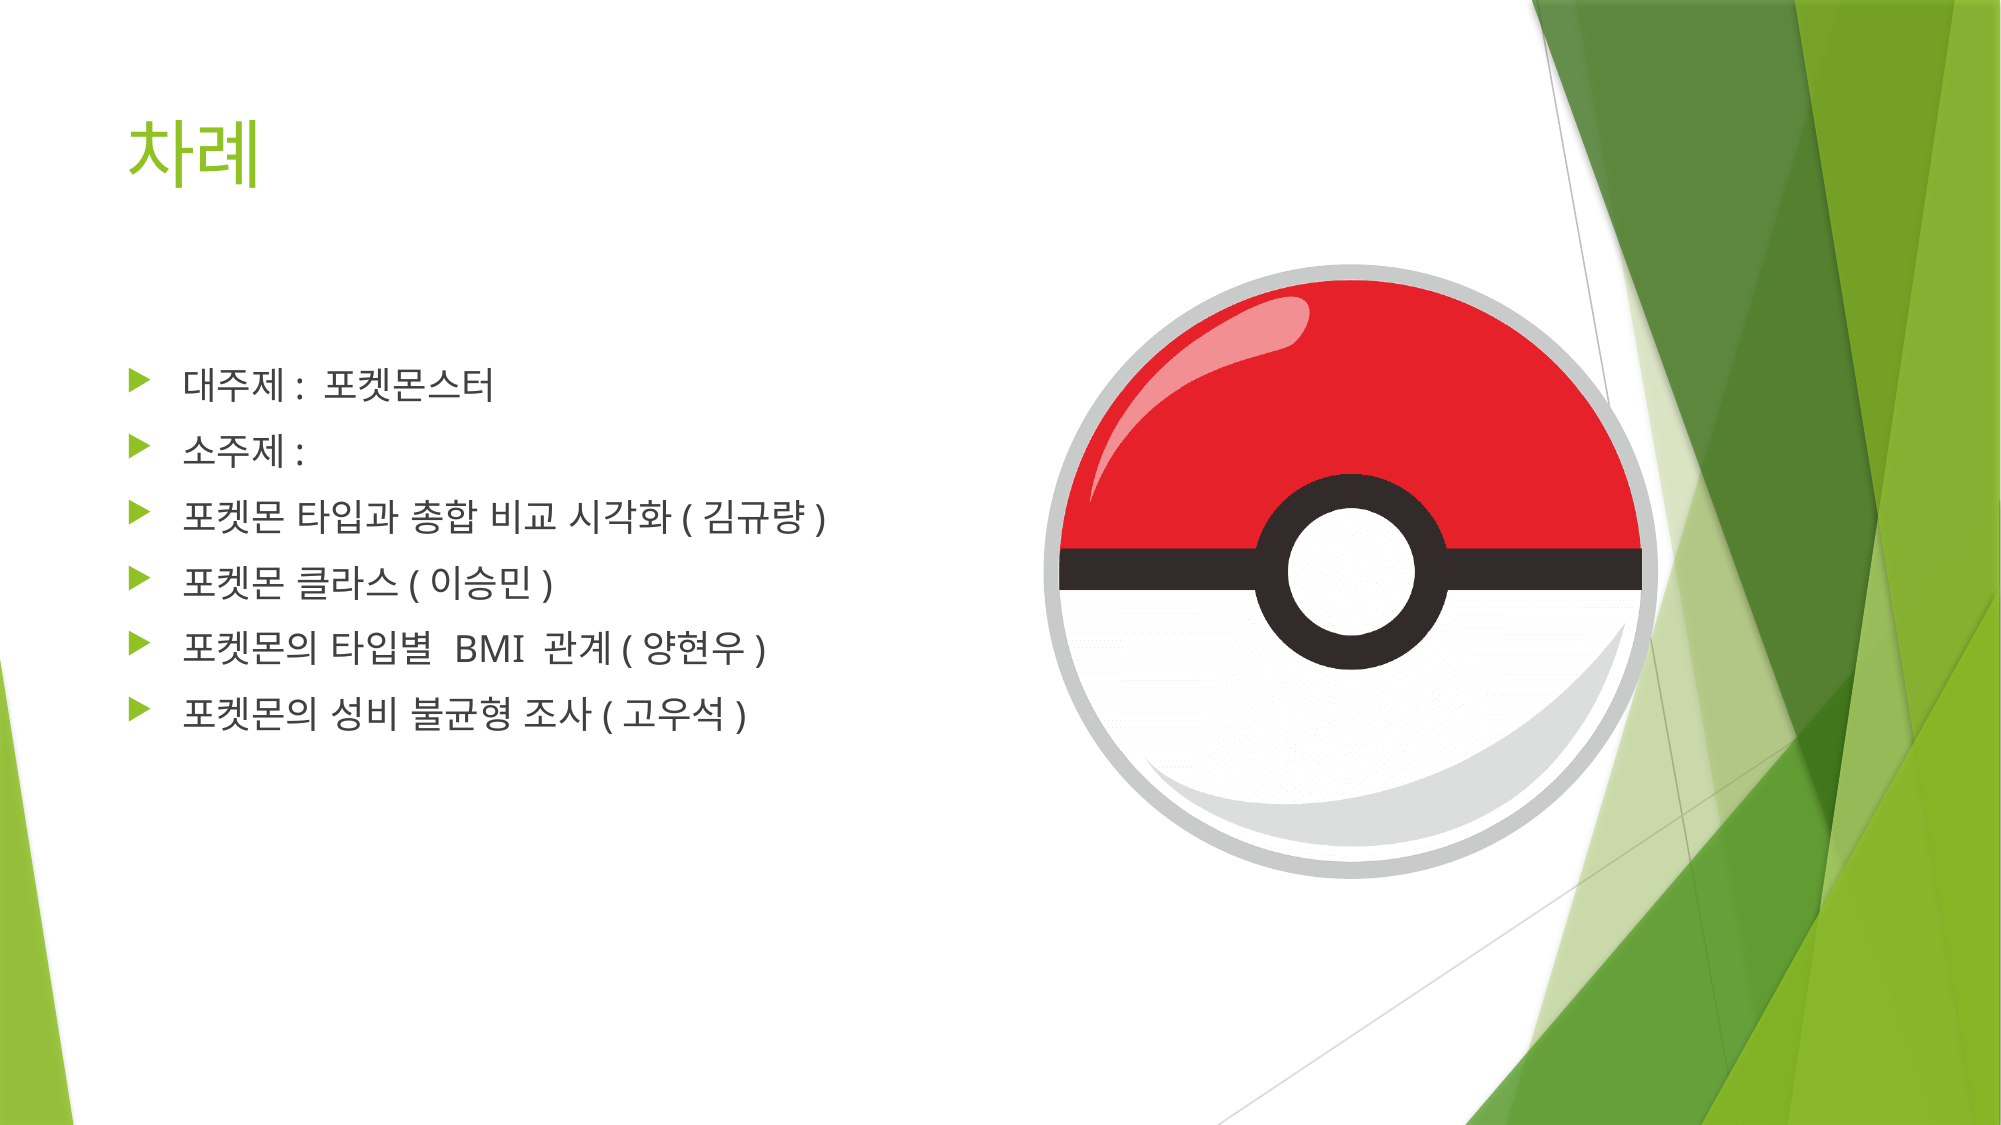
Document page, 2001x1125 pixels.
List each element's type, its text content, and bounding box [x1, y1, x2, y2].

list 대주제: 포켓몬스터 소주제: 포켓몬 타입과 총합 비교 시각화(김규량) 포켓몬 클라스(이승민) 포켓몬의 타입별 BMI 관계(양현우) 포켓몬의 성비 불균형 조사(고우석) [111, 354, 1522, 992]
picture [1043, 263, 1659, 880]
title 차례 [111, 99, 1522, 317]
